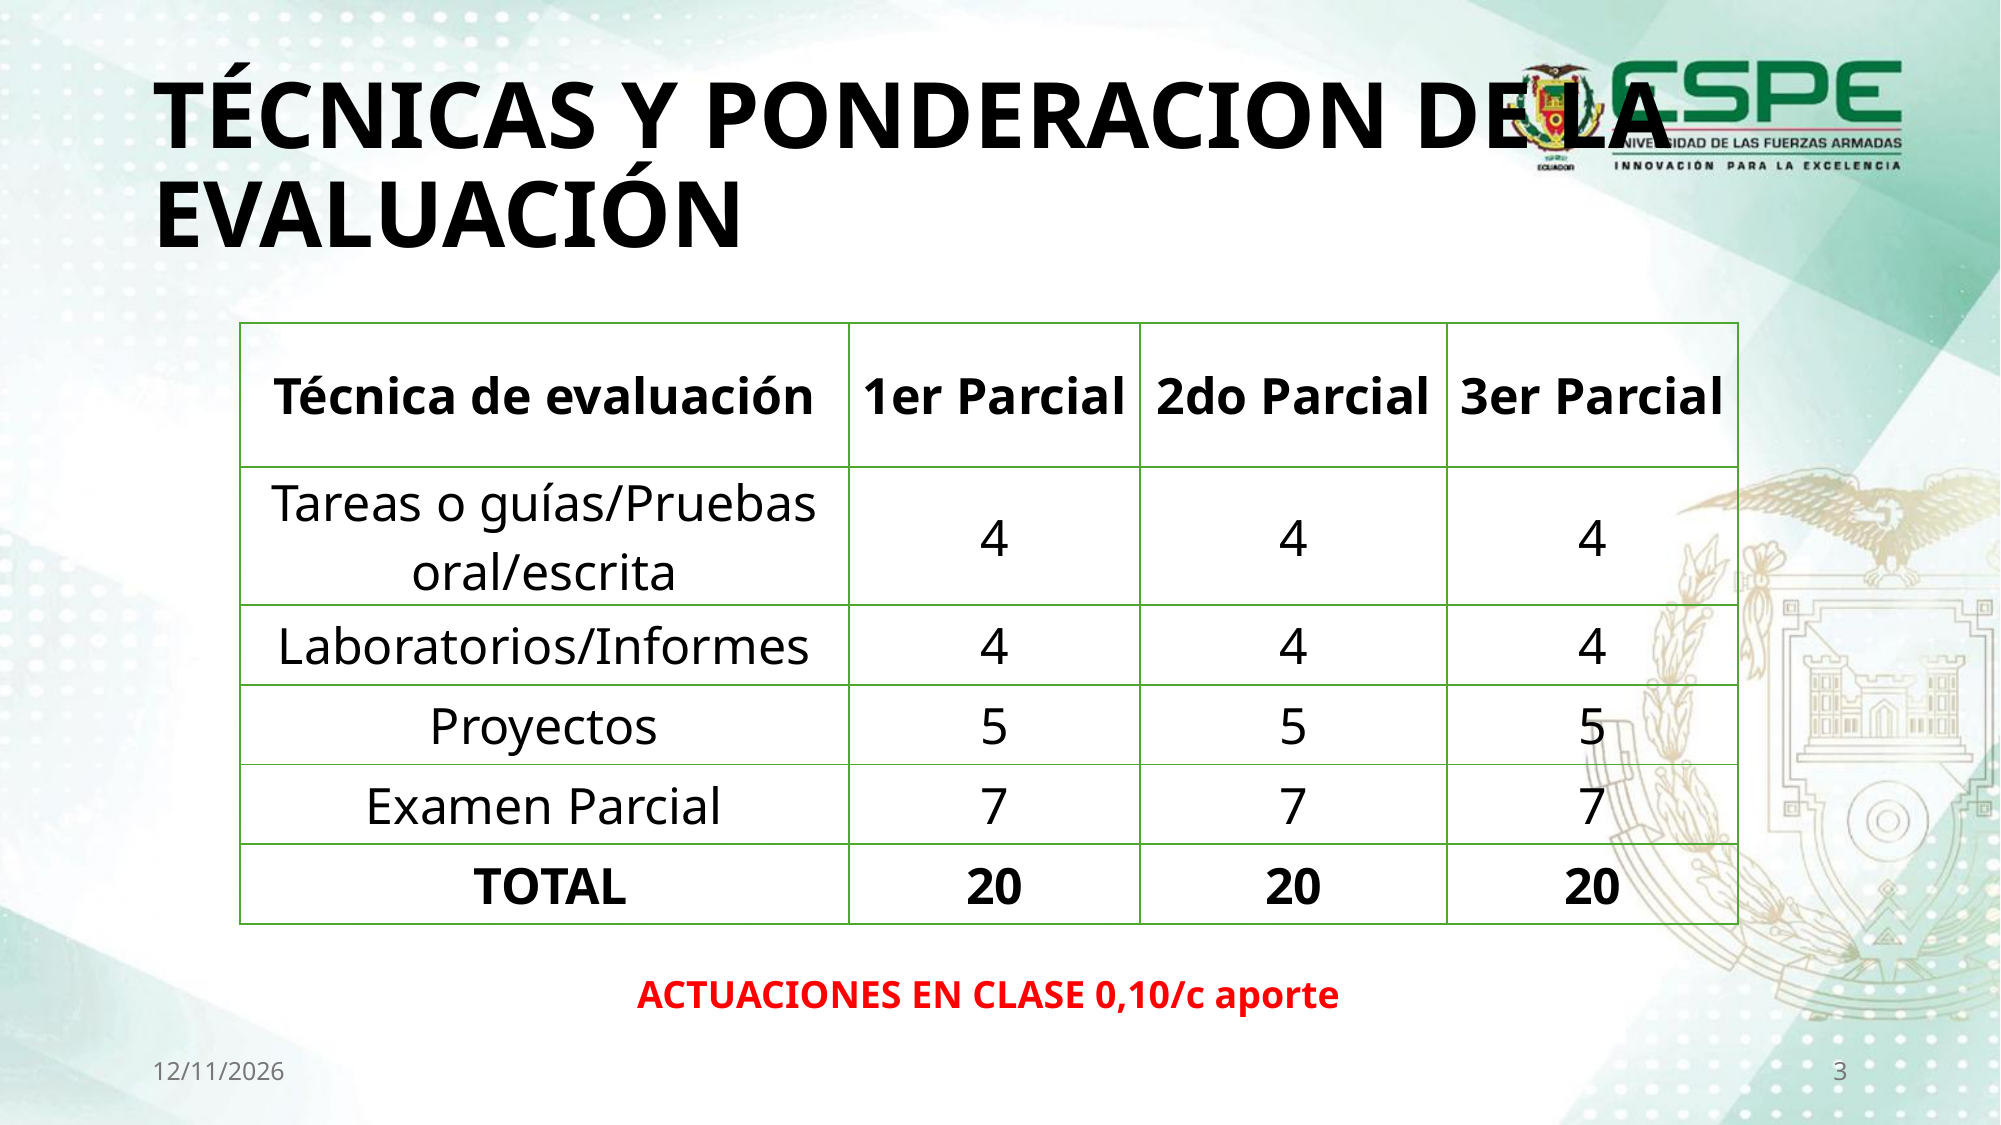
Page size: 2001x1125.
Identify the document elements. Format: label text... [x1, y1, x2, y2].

table_cell 7 [850, 765, 1139, 843]
table_cell 5 [850, 686, 1139, 764]
title TÉCNICAS Y PONDERACION DE LA EVALUACIÓN [137, 59, 1863, 278]
table_header 2do Parcial [1141, 324, 1446, 466]
picture [0, 0, 2001, 1125]
table_cell Tareas o guías/Pruebas oral/escrita [241, 468, 848, 604]
table_cell TOTAL [241, 845, 848, 923]
table_header 3er Parcial [1448, 324, 1737, 466]
table_cell 20 [850, 845, 1139, 923]
text_box ACTUACIONES EN CLASE 0,10/c aporte [239, 963, 1739, 1023]
table_cell 4 [850, 606, 1139, 684]
table_cell 5 [1448, 686, 1737, 764]
table_cell 7 [1141, 765, 1446, 843]
table_cell Examen Parcial [241, 765, 848, 843]
table_header Técnica de evaluación [241, 324, 848, 466]
table_cell 4 [1448, 606, 1737, 684]
table_cell 4 [1448, 468, 1737, 604]
table_cell Laboratorios/Informes [241, 606, 848, 684]
table_cell 4 [1141, 468, 1446, 604]
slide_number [137, 1042, 588, 1103]
table_cell 20 [1141, 845, 1446, 923]
table_cell 4 [1141, 606, 1446, 684]
slide_number 3 [1412, 1042, 1863, 1103]
table_cell 5 [1141, 686, 1446, 764]
table_cell Proyectos [241, 686, 848, 764]
table_cell 20 [1448, 845, 1737, 923]
table_cell 4 [850, 468, 1139, 604]
table_header 1er Parcial [850, 324, 1139, 466]
table_cell 7 [1448, 765, 1737, 843]
